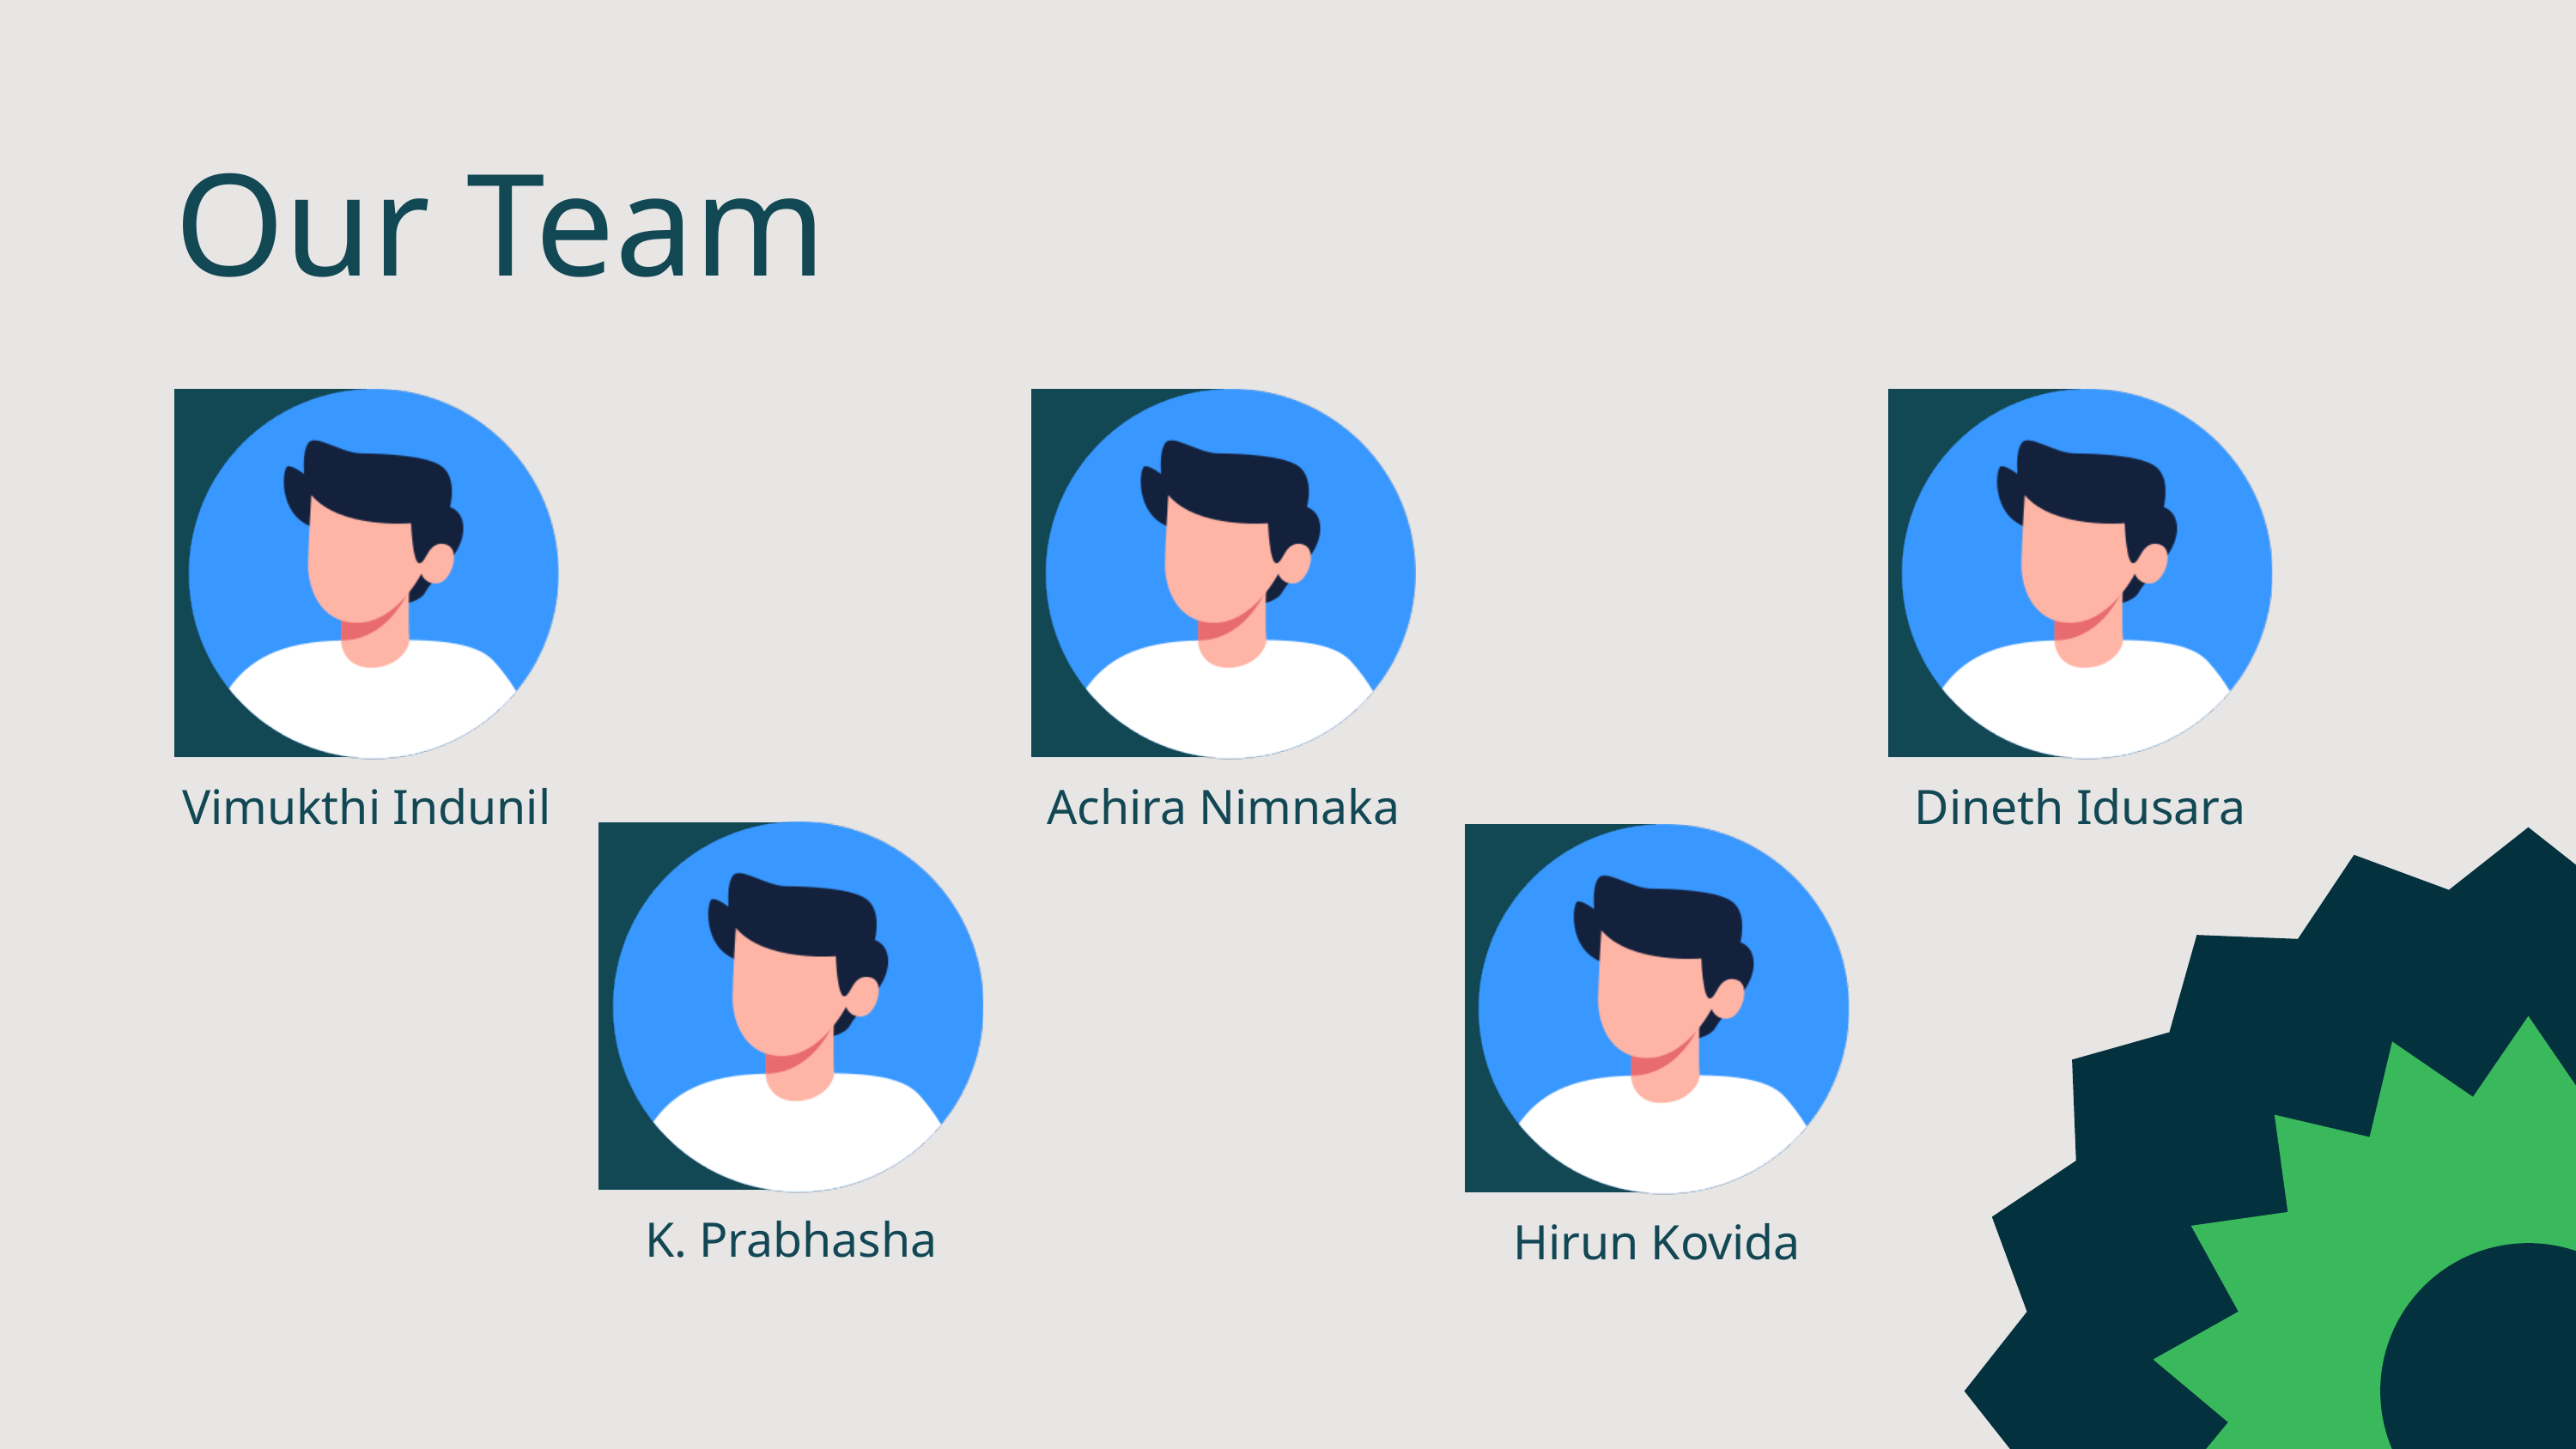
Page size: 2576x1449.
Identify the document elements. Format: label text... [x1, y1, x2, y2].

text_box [173, 389, 2273, 1266]
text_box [2379, 1242, 2576, 1449]
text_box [2153, 1016, 2576, 1449]
text_box Our Team [174, 169, 1431, 305]
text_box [1964, 827, 2576, 1449]
